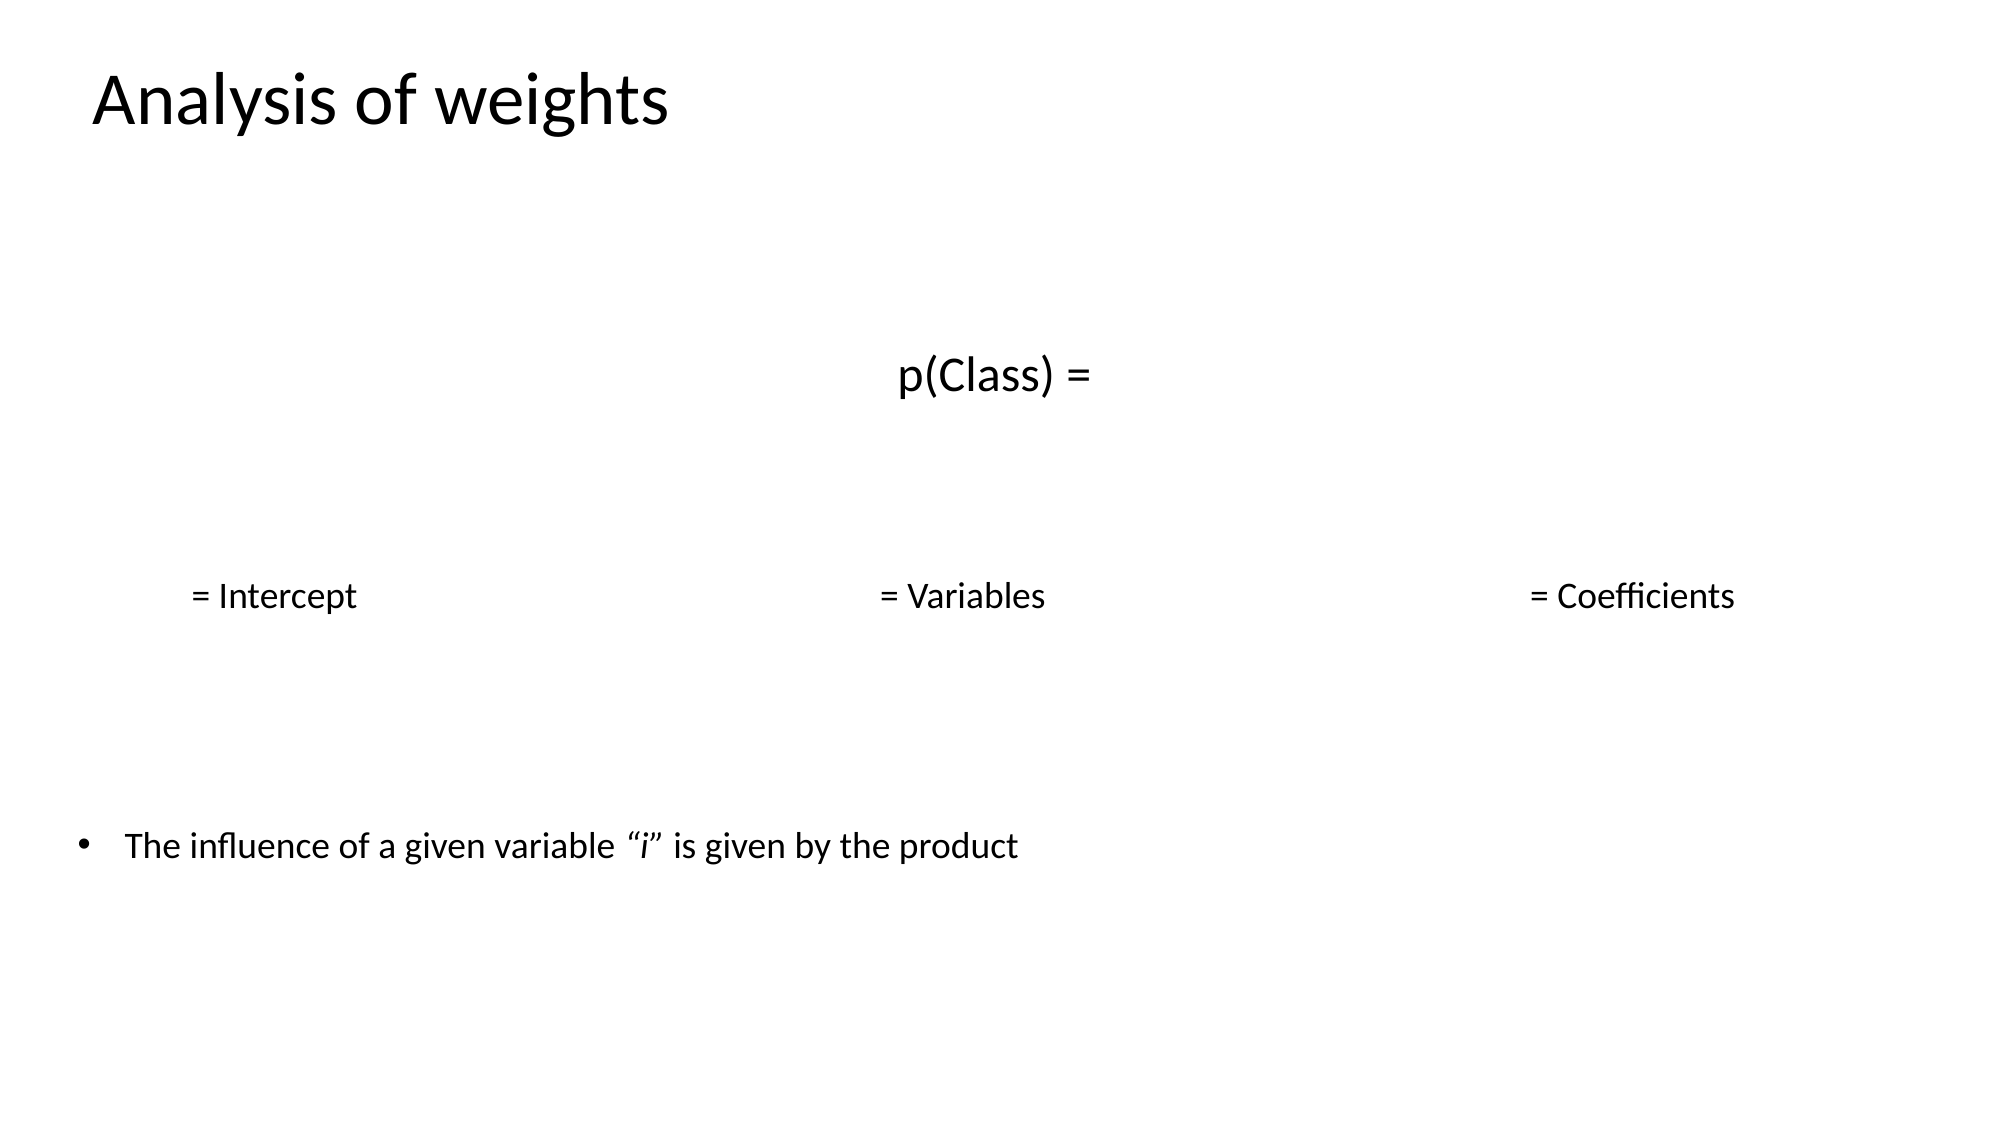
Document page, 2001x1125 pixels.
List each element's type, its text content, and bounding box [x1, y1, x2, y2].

text_box Analysis of weights [63, 42, 701, 147]
